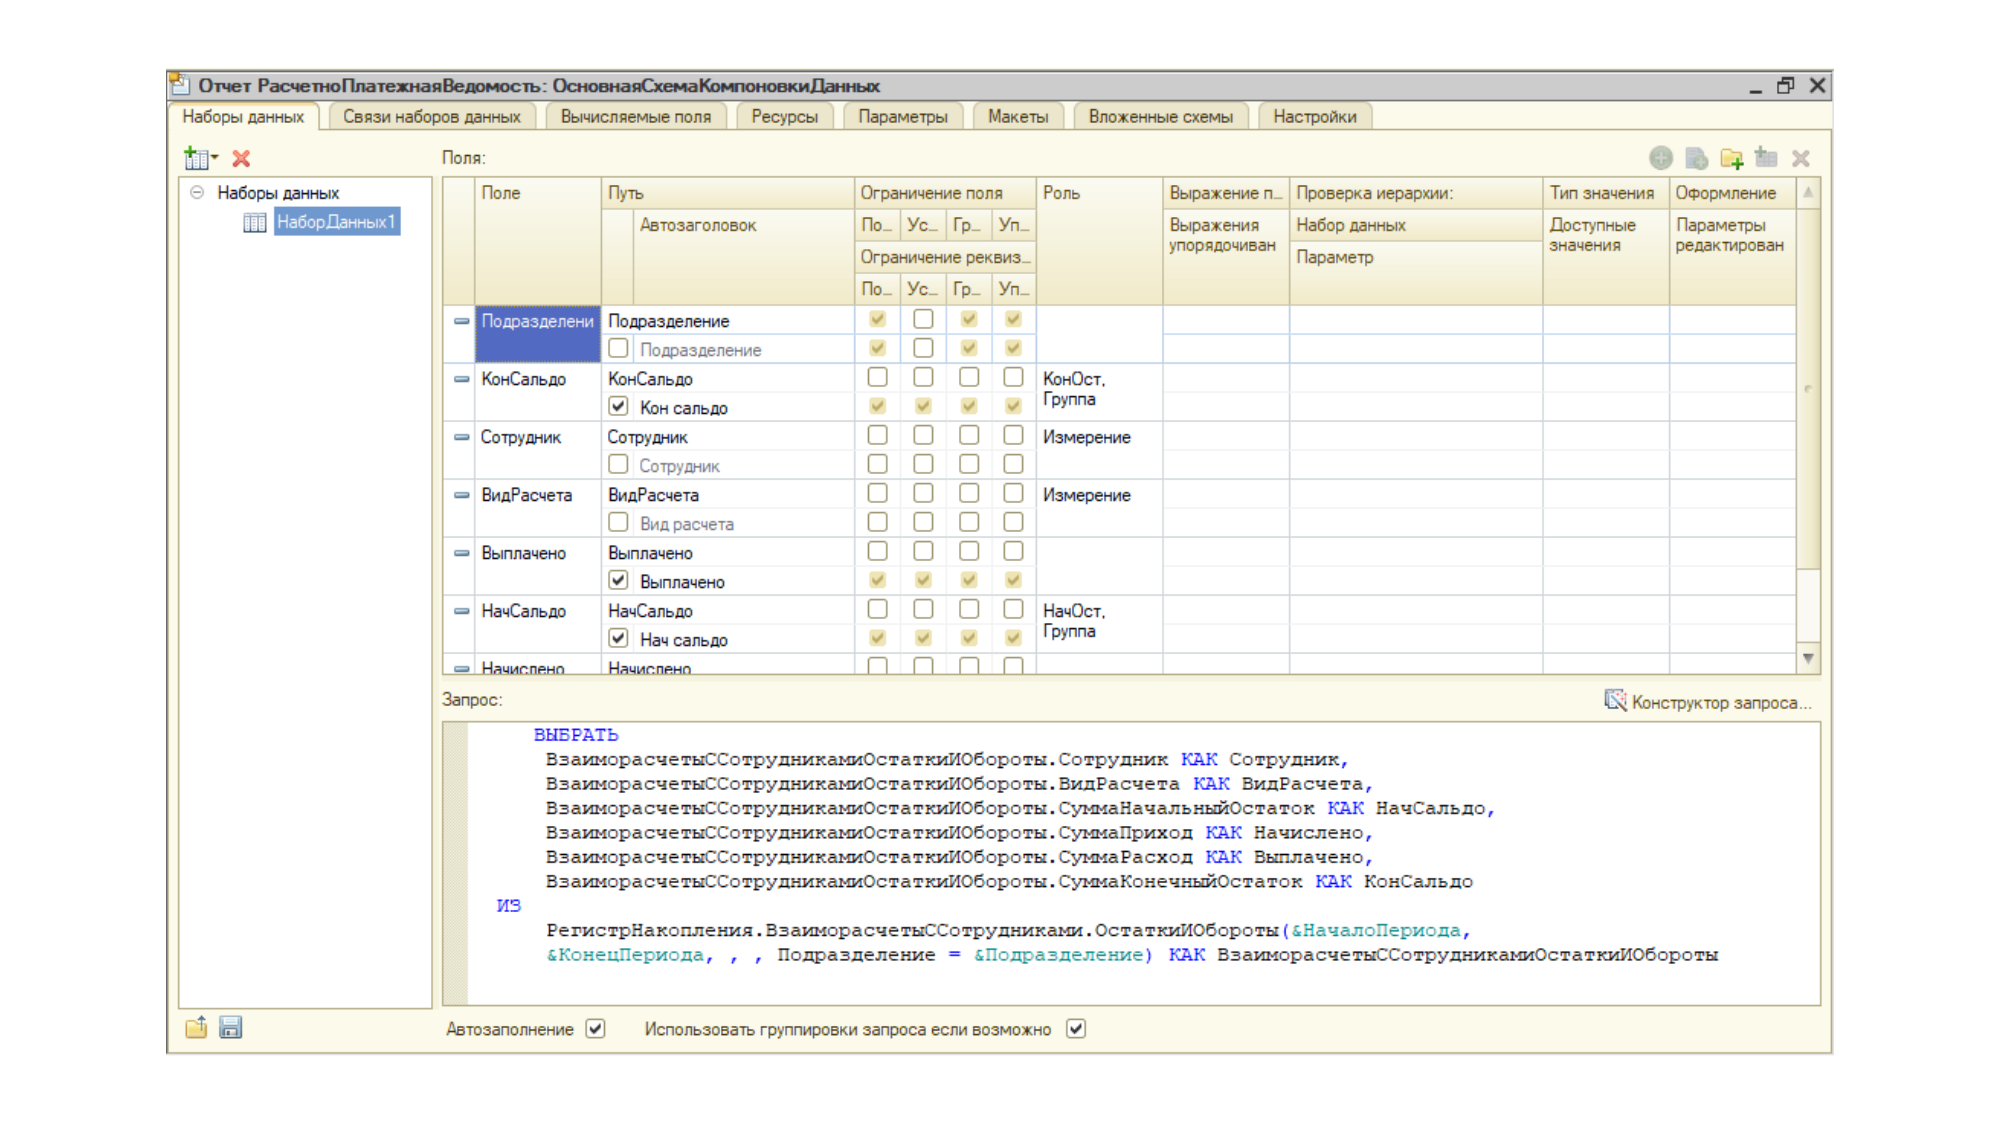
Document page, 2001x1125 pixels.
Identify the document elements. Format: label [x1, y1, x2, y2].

picture [166, 68, 1834, 1057]
